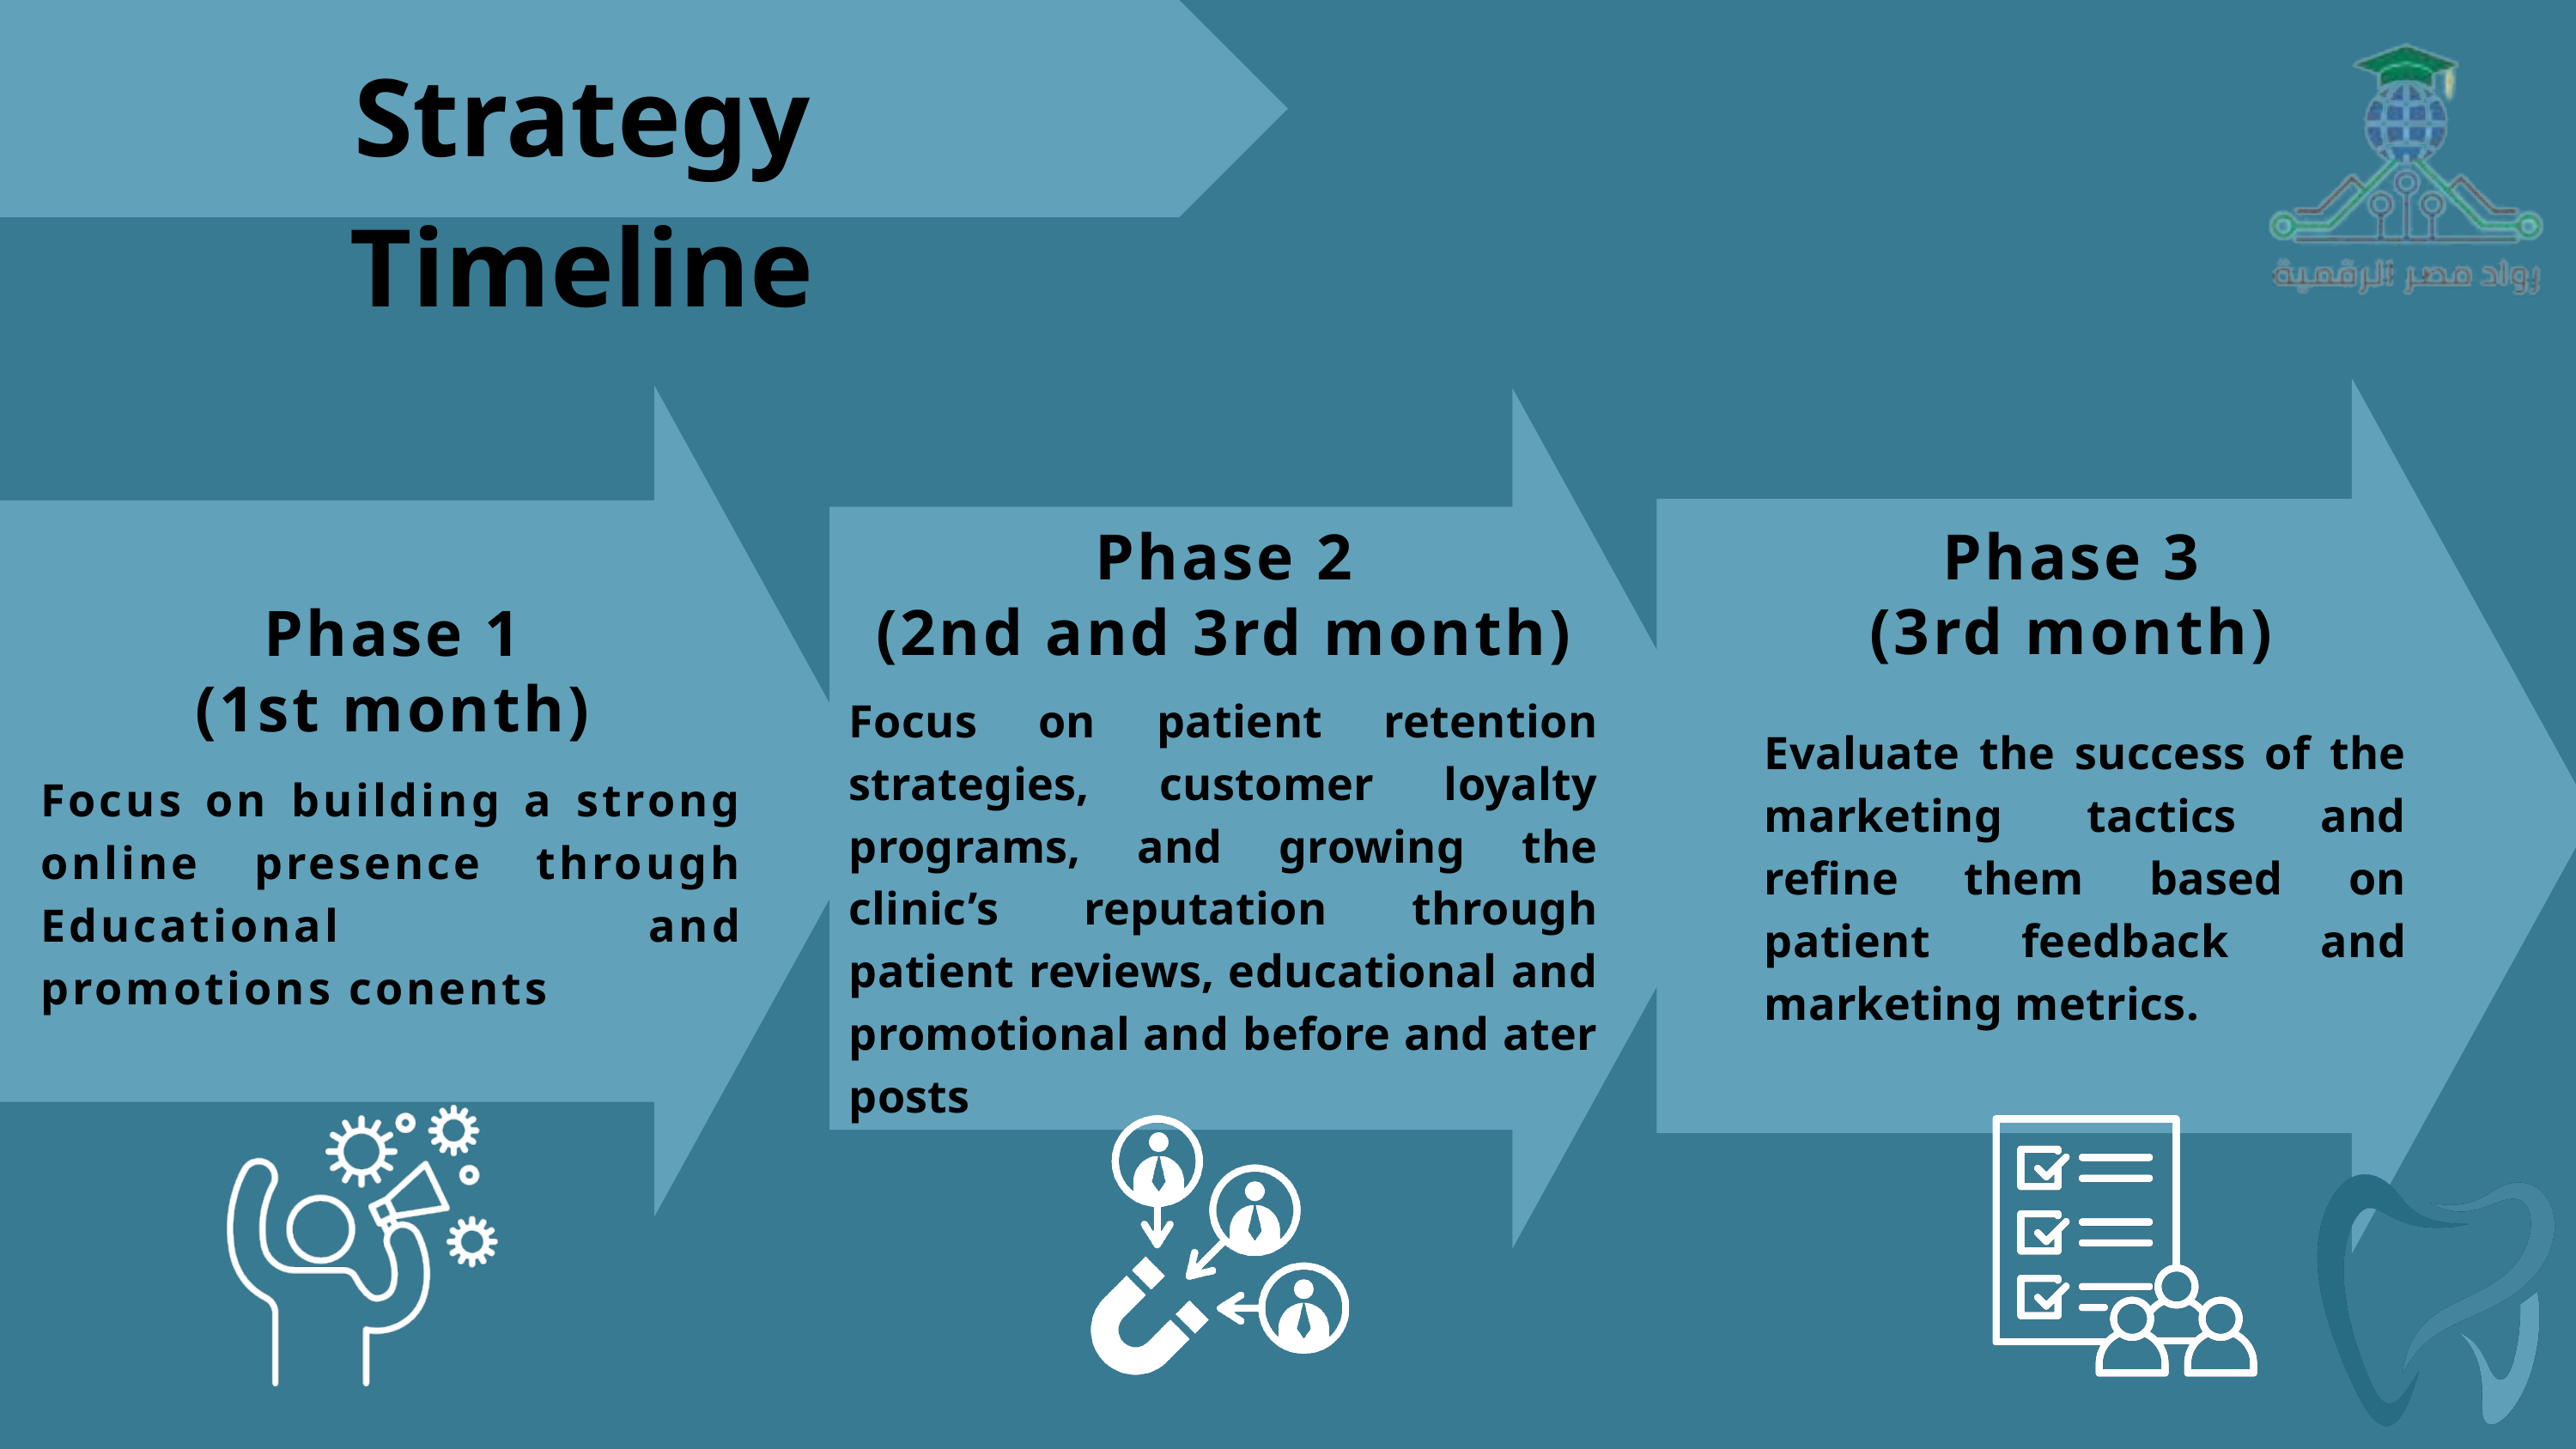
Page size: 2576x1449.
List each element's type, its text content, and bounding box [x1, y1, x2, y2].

text_box [2309, 1261, 2576, 1449]
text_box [1656, 378, 2576, 1254]
text_box [1086, 1256, 1350, 1379]
text_box Strategy Timeline [119, 225, 1045, 328]
text_box [1992, 1261, 2257, 1377]
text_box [0, 385, 884, 1217]
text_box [829, 388, 1750, 1249]
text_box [848, 518, 1600, 1113]
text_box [39, 594, 745, 1008]
text_box [2124, 0, 2576, 376]
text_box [0, 0, 1289, 218]
text_box [221, 1224, 498, 1386]
